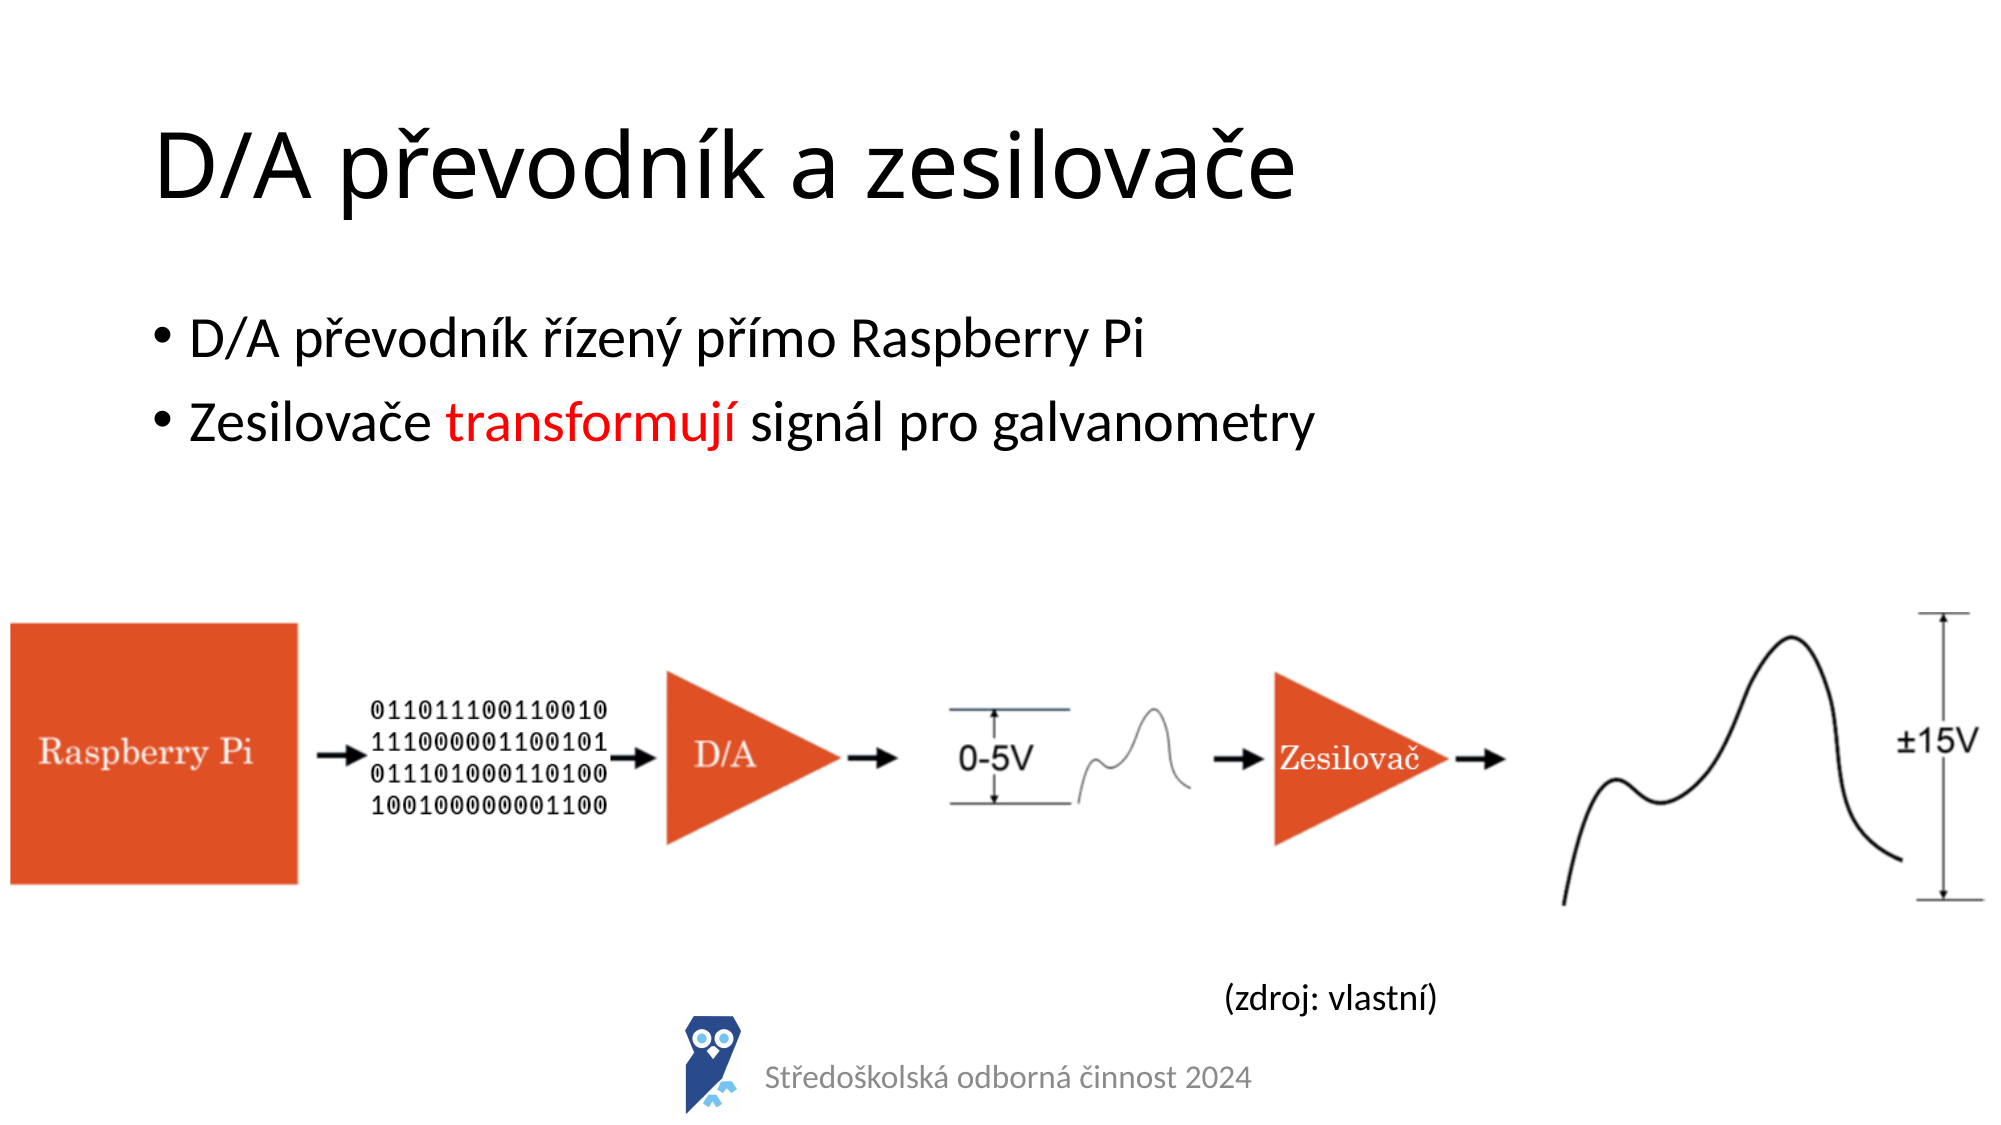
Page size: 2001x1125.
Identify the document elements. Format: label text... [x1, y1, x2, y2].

picture [685, 1016, 741, 1114]
text_box (zdroj: vlastní) [1209, 965, 1935, 1026]
footer Středoškolská odborná činnost 2024 [748, 1044, 1269, 1105]
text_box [10, 612, 1990, 907]
title D/A převodník a zesilovače [137, 59, 1863, 278]
list D/A převodník řízený přímo Raspberry Pi Zesilovače transformují signál pro galvanometry [137, 299, 1863, 475]
